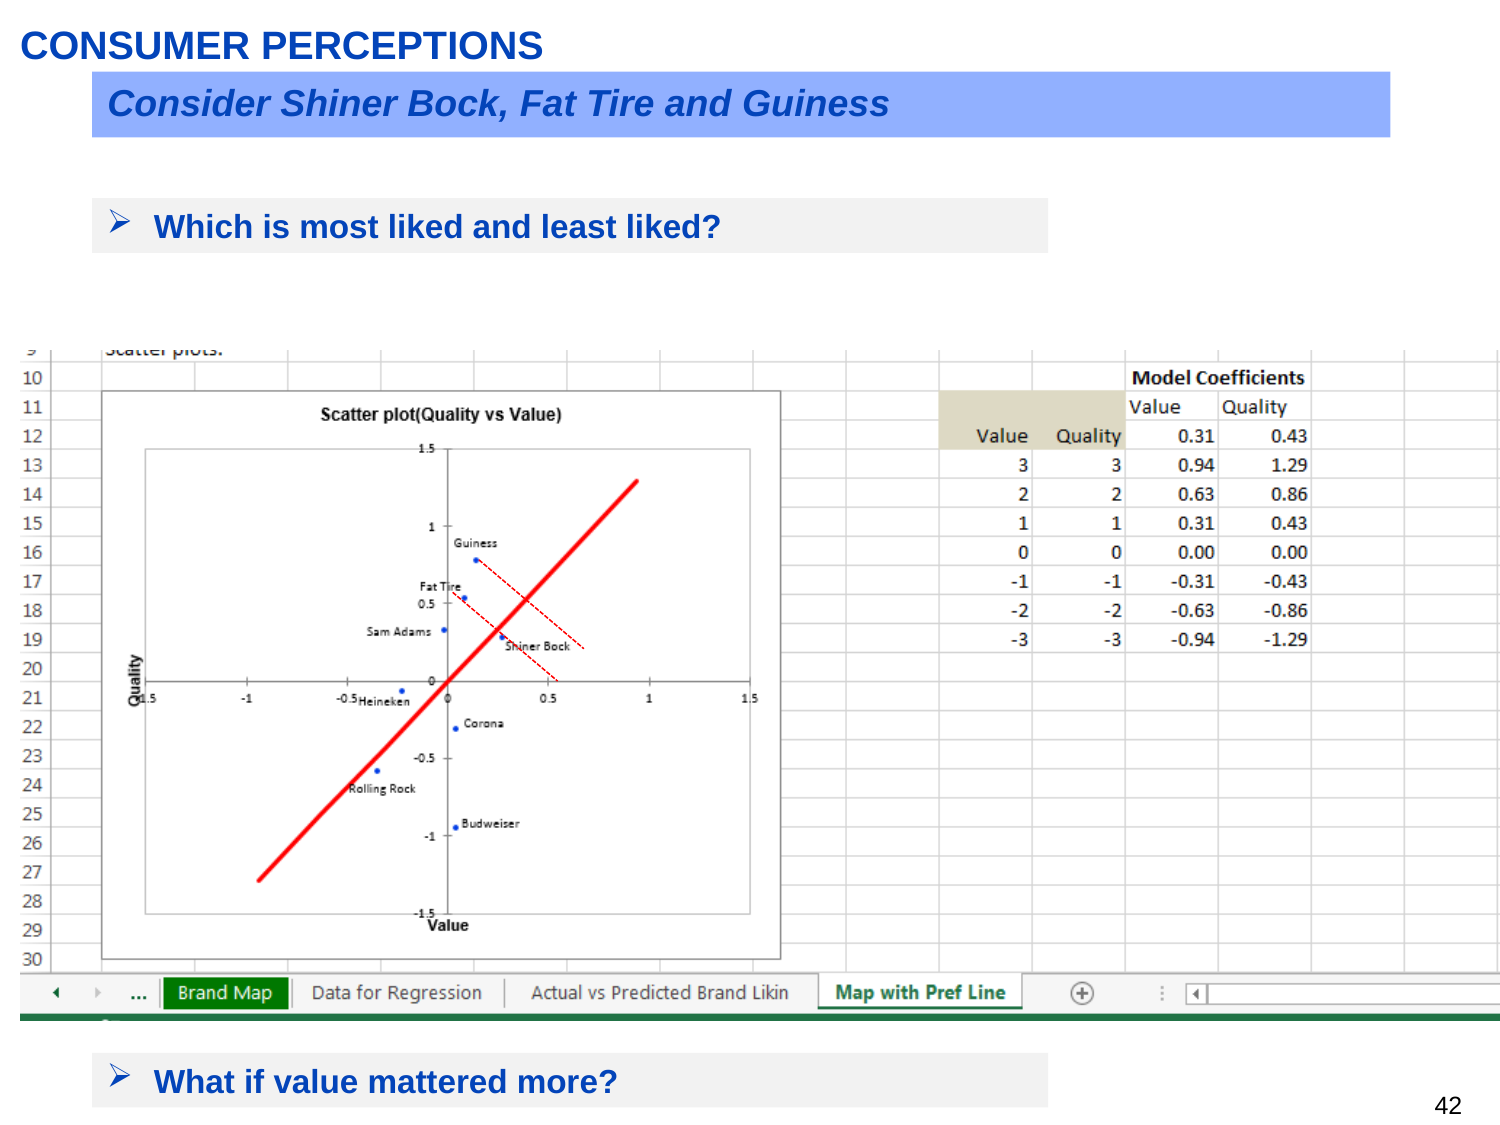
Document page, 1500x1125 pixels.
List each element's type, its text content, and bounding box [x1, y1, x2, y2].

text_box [452, 592, 558, 682]
text_box Consider Shiner Bock, Fat Tire and Guiness [92, 71, 1391, 138]
title CONSUMER PERCEPTIONS [19, 19, 1463, 69]
slide_number 41 [1149, 1089, 1463, 1121]
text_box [478, 559, 585, 649]
picture [19, 350, 1500, 1021]
text_box Which is most liked and least liked? [92, 198, 1049, 253]
text_box What if value mattered more? [92, 1052, 1049, 1108]
